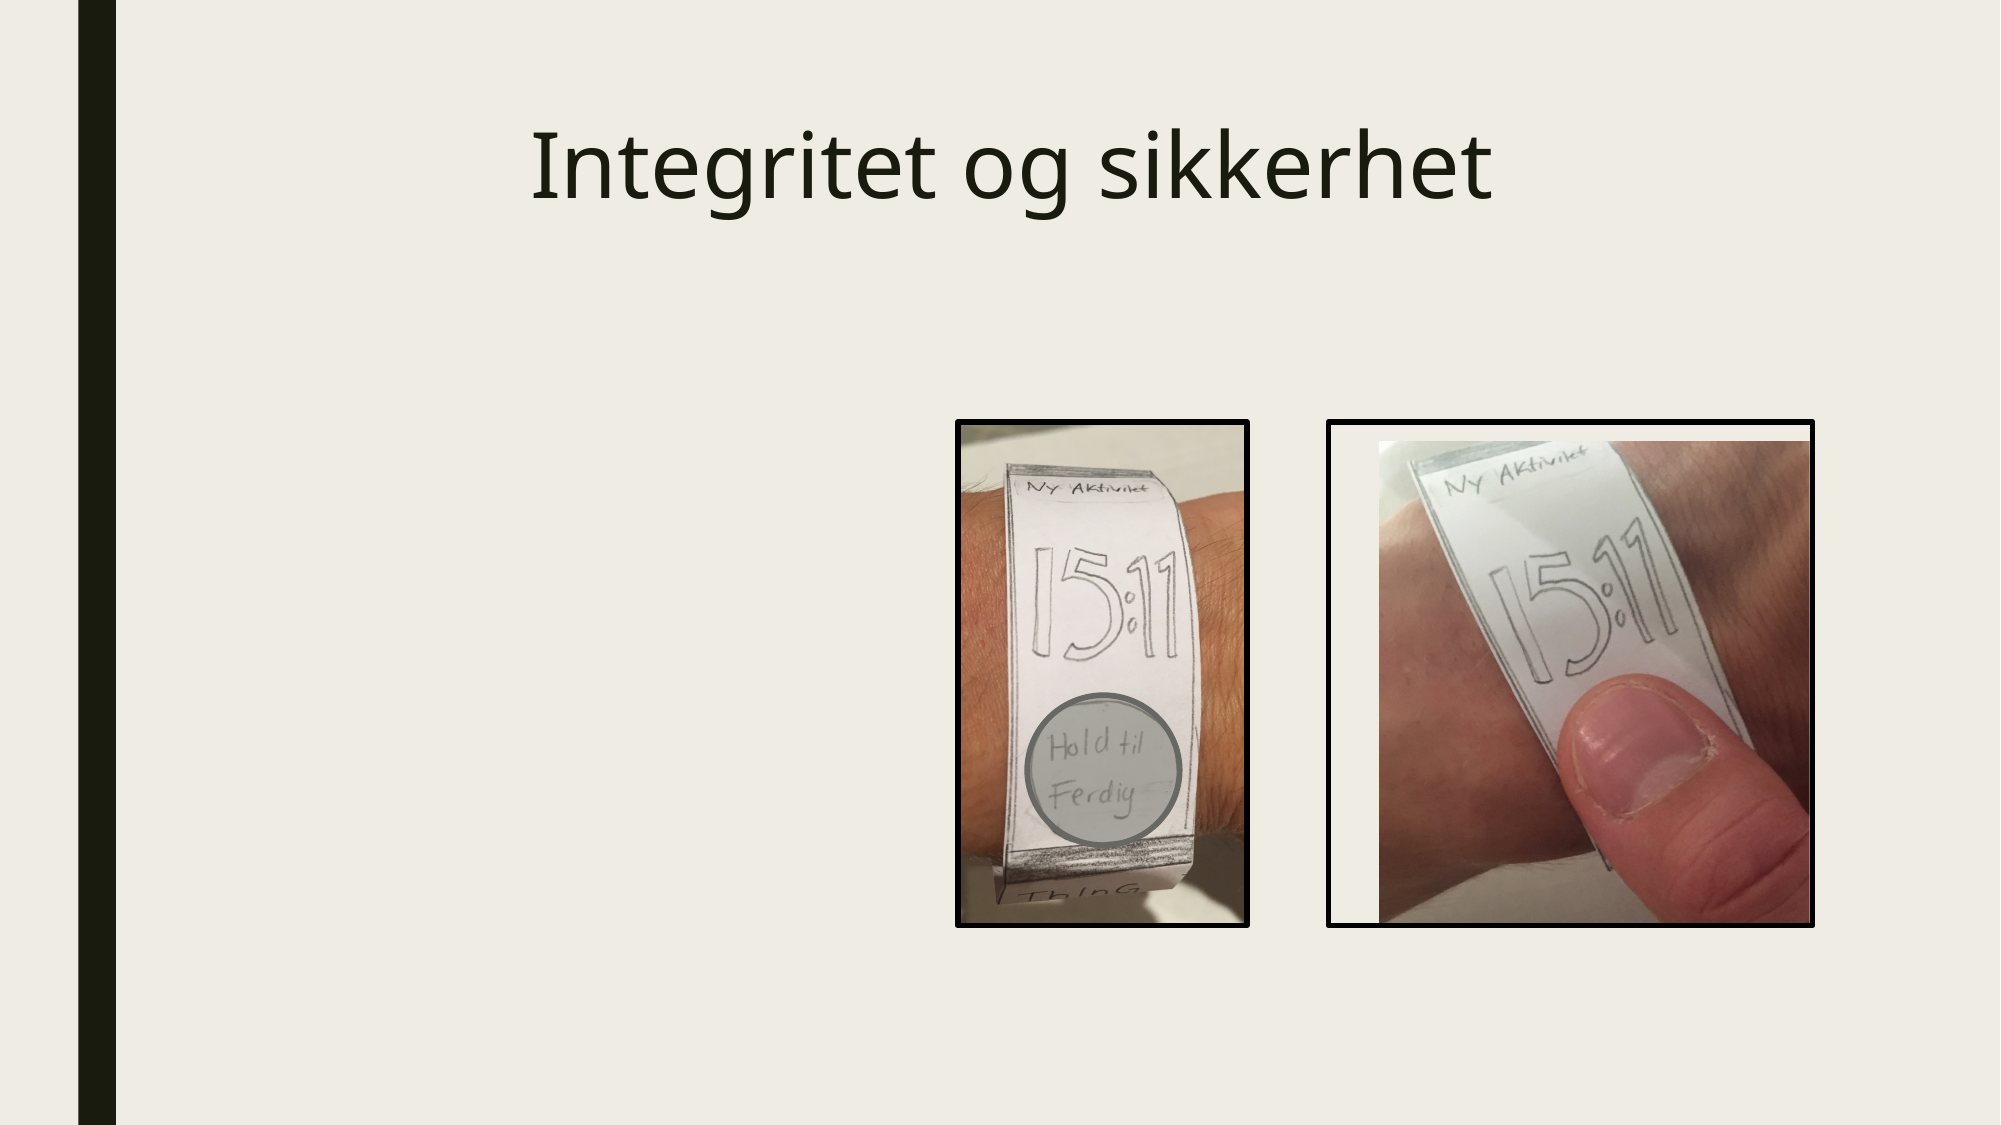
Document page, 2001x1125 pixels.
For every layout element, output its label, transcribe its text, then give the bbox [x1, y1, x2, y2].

title Integritet og sikkerhet [225, 112, 1800, 357]
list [1331, 424, 1810, 923]
picture [960, 424, 1244, 923]
